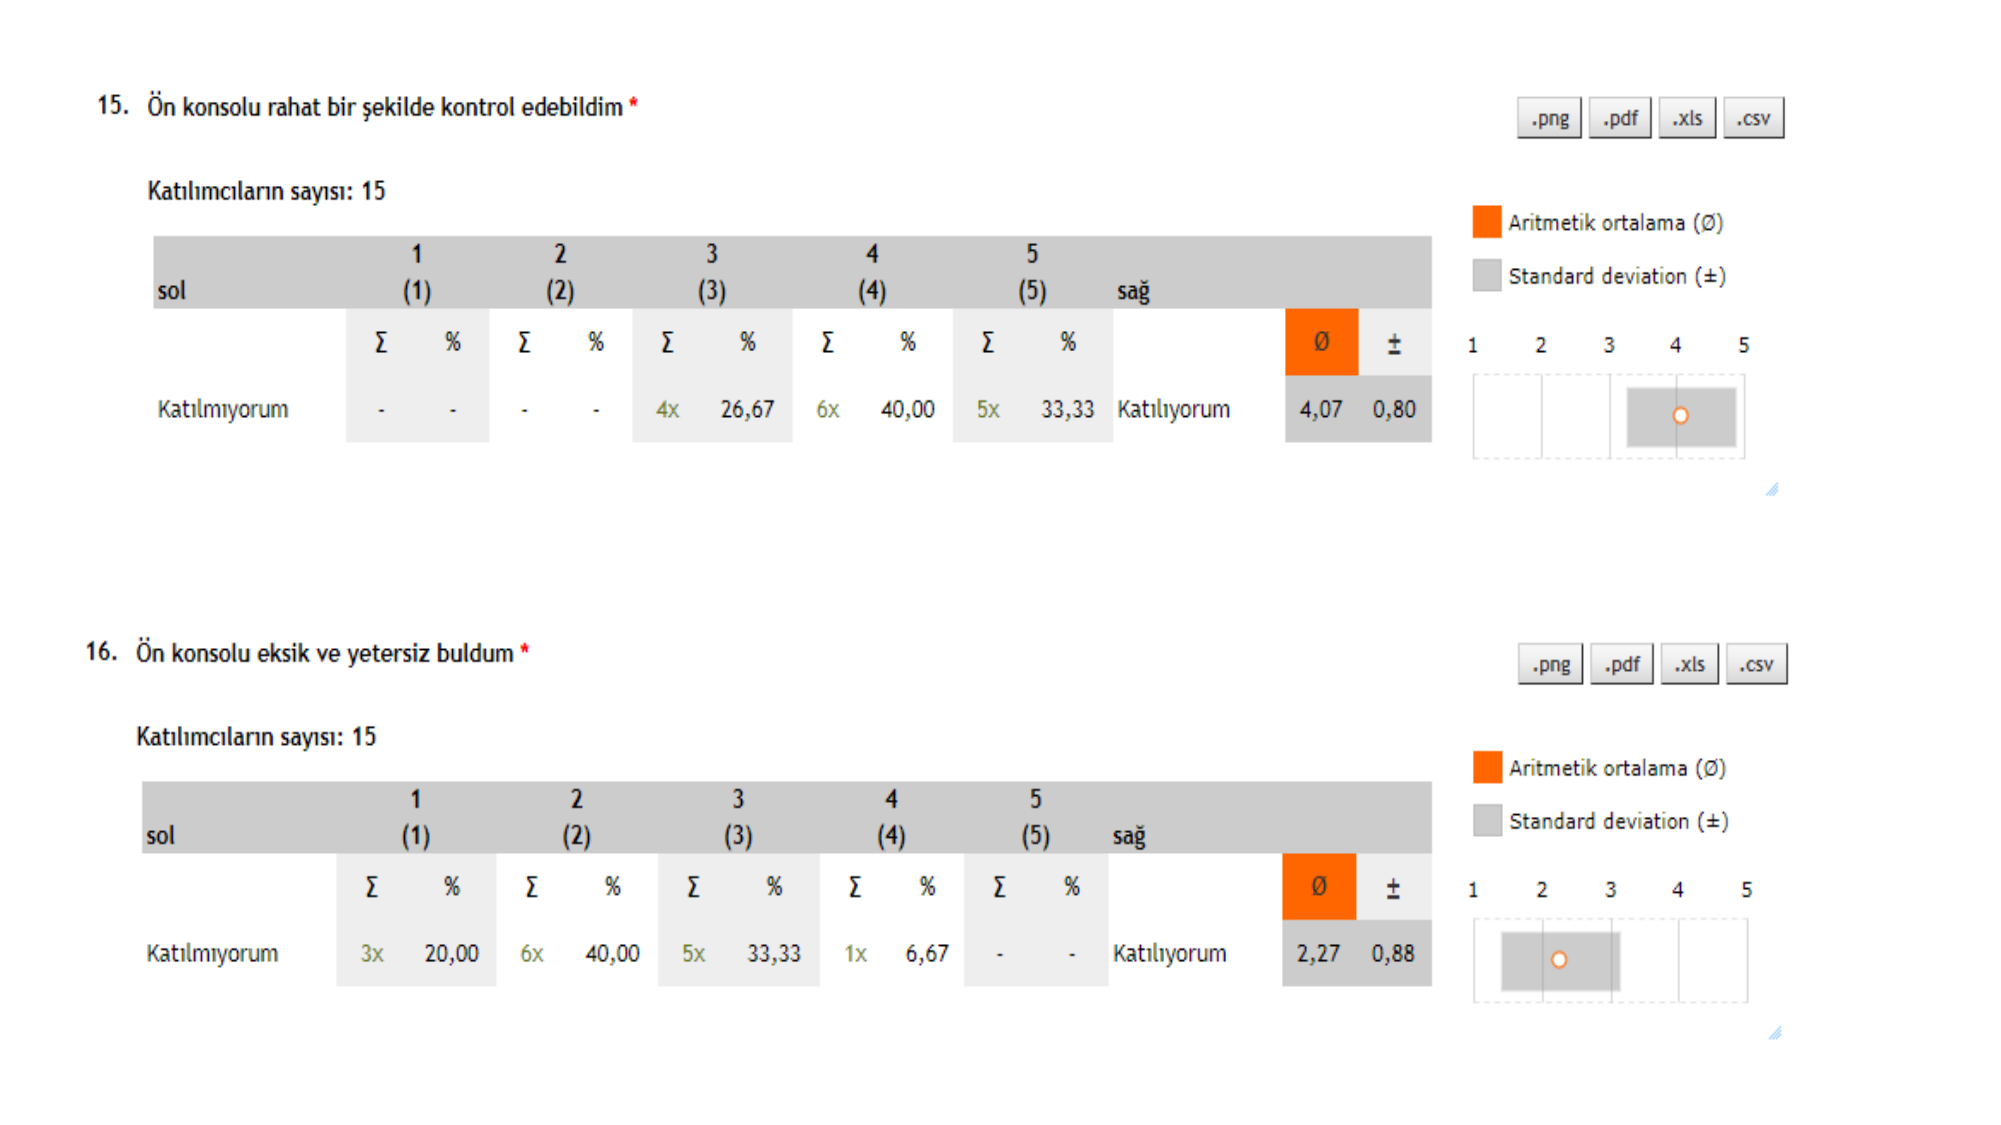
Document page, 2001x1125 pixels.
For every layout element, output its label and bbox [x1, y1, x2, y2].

picture [72, 57, 1809, 521]
picture [72, 613, 1809, 1055]
